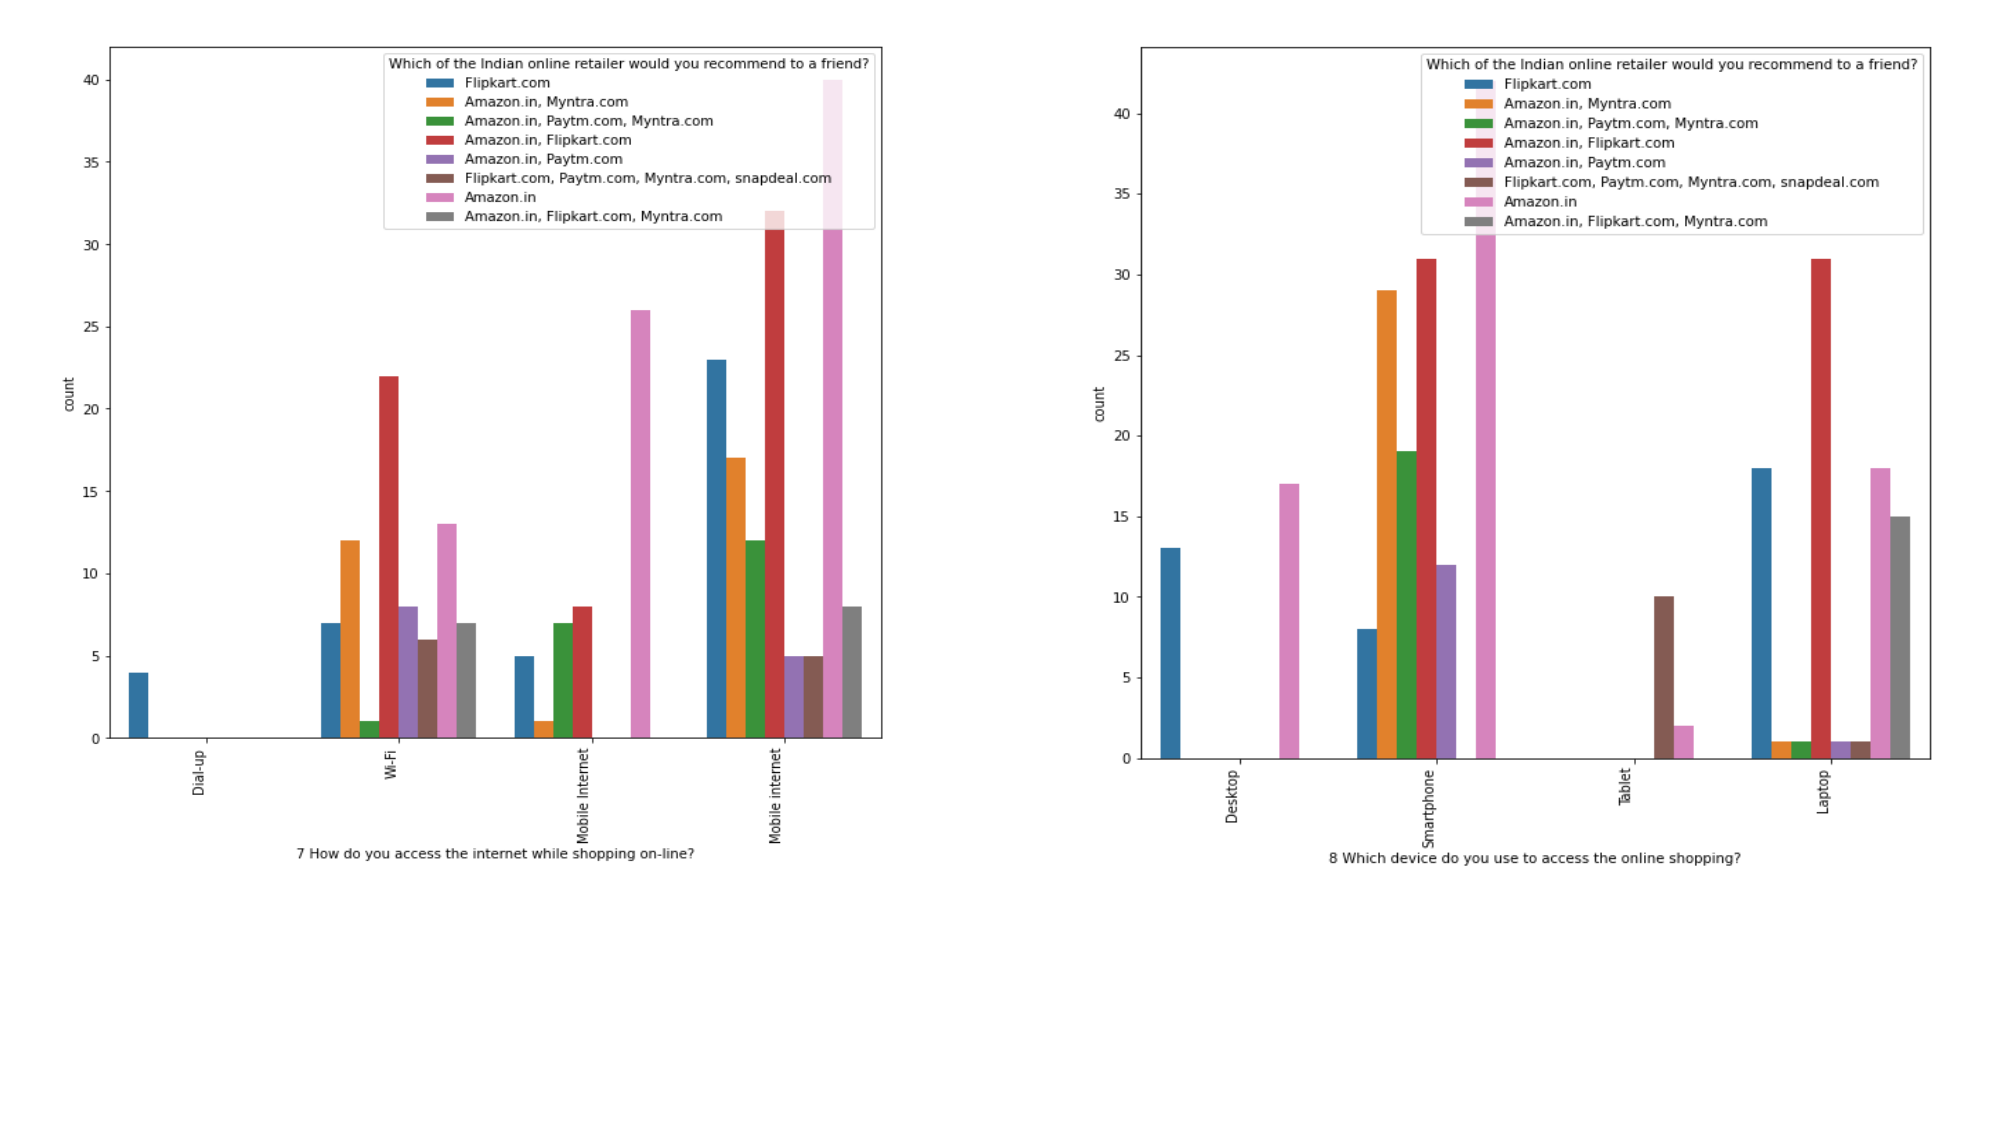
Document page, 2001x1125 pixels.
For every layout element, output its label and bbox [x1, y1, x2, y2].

list [53, 38, 891, 870]
picture [1083, 38, 1940, 875]
